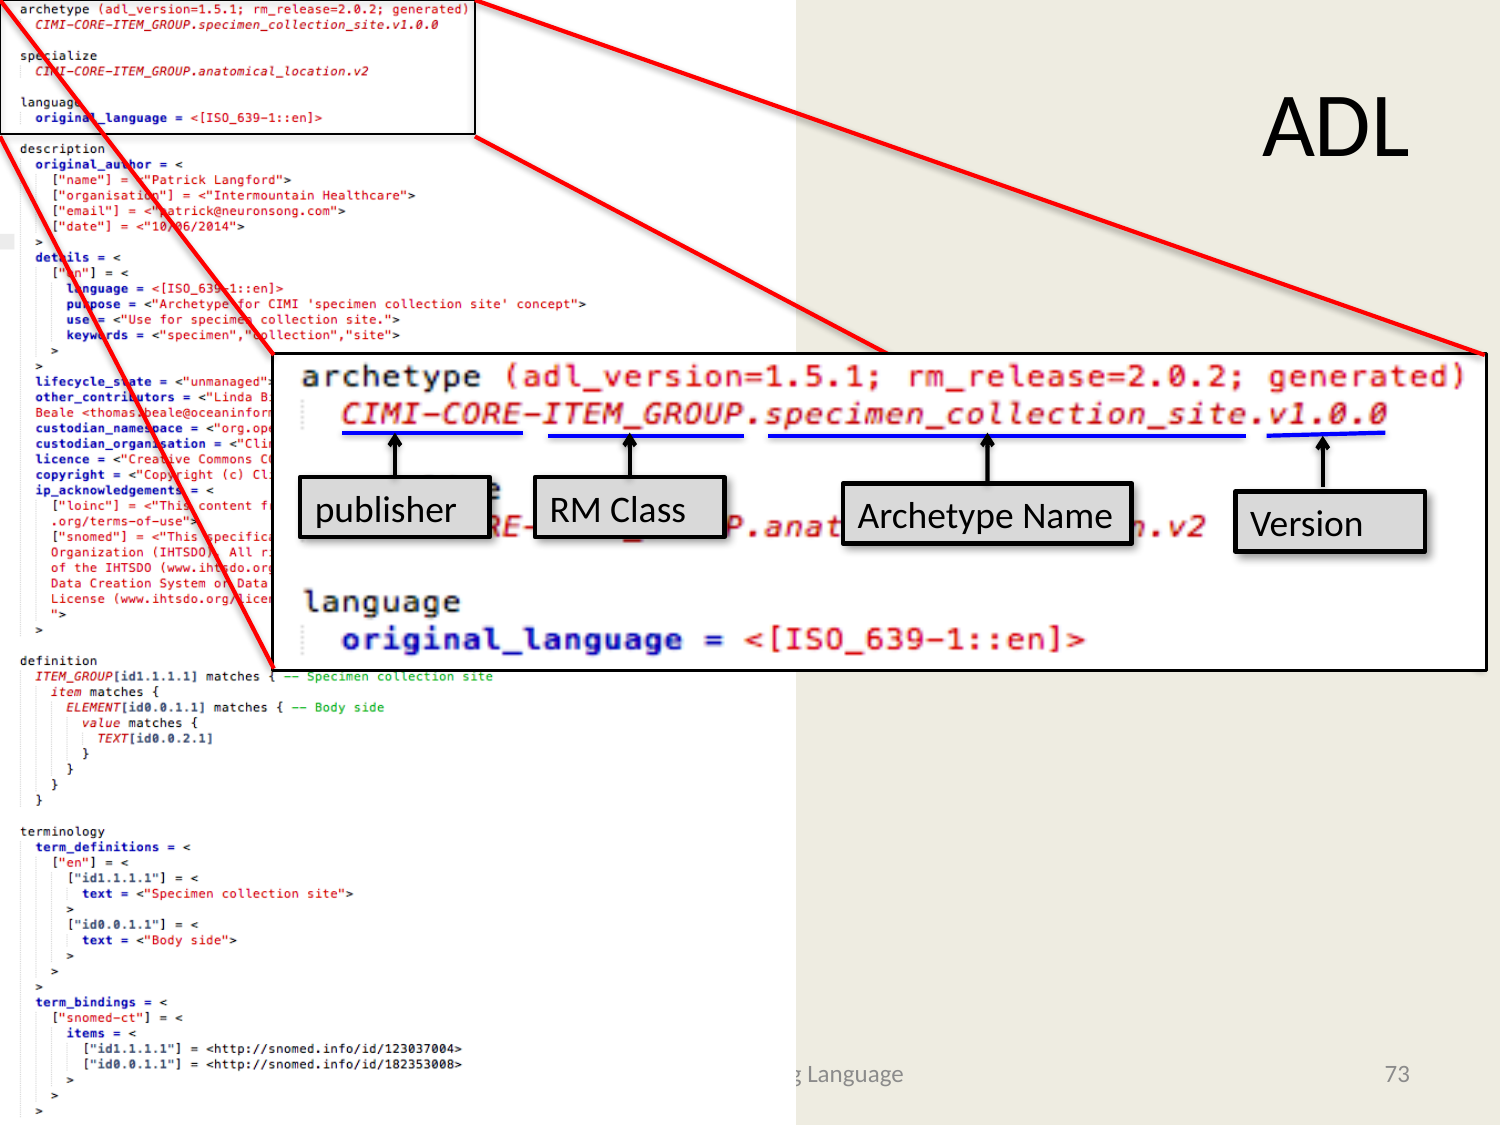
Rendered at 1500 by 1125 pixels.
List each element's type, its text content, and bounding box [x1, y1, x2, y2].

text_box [474, 0, 1486, 356]
footer Archetype Modeling Language [800, 1042, 988, 1103]
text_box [0, 136, 275, 669]
picture [0, 0, 1486, 1125]
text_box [1266, 432, 1386, 436]
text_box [0, 0, 275, 136]
slide_number 73 [1074, 1042, 1425, 1103]
